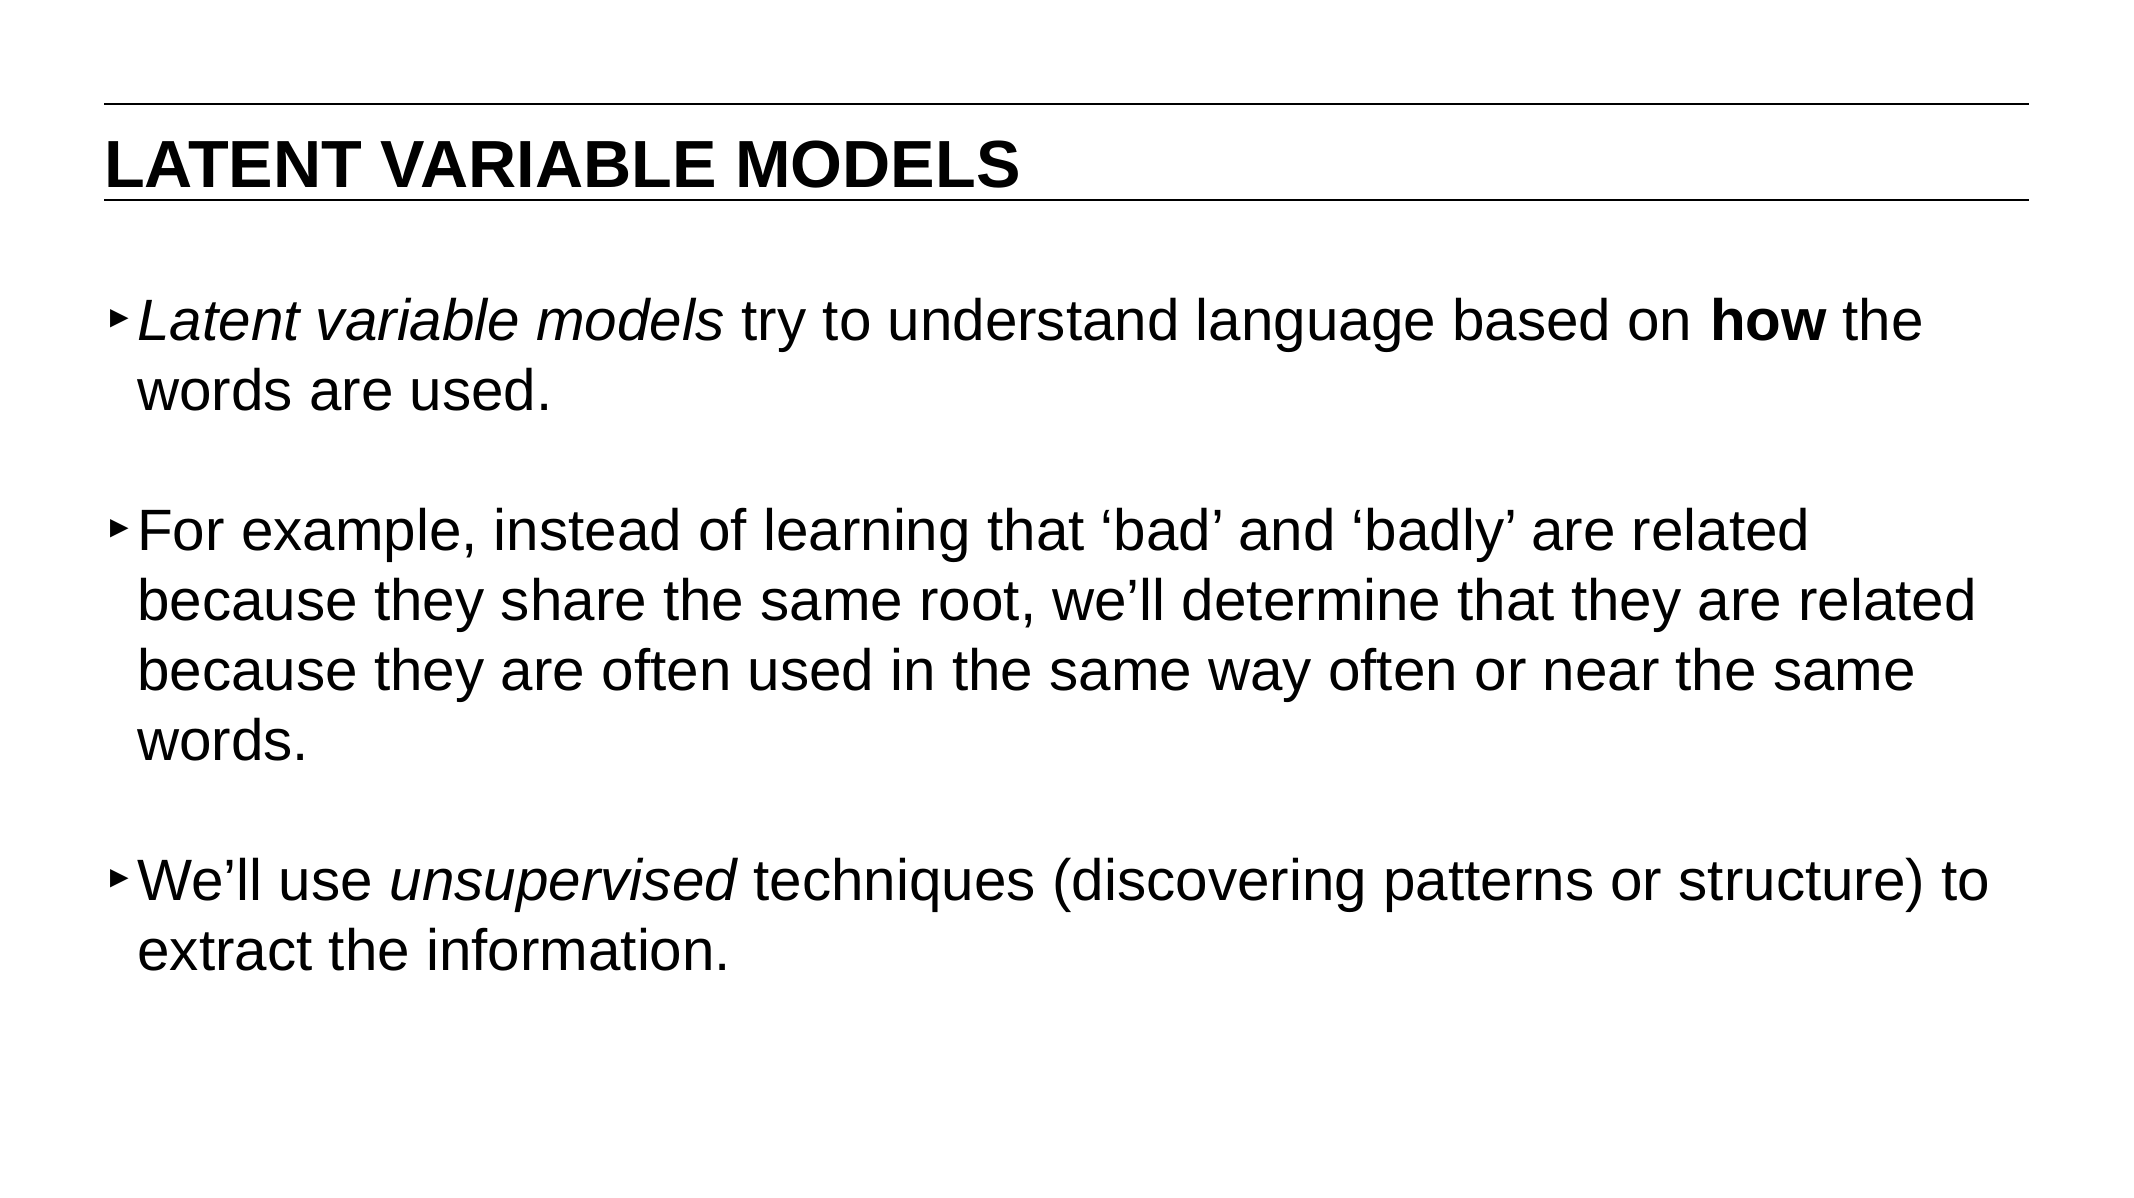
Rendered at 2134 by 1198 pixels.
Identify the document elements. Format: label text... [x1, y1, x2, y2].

list Latent variable models try to understand language based on how the words are used. For example, instead of learning that ‘bad’ and ‘badly’ are related because they share the same root, we’ll determine that they are related because they are often used in the same way often or near the same words. We’ll use unsupervised techniques (discovering patterns or structure) to extract the information. [104, 212, 2030, 837]
text_box LATENT VARIABLE MODELS [104, 120, 2030, 192]
